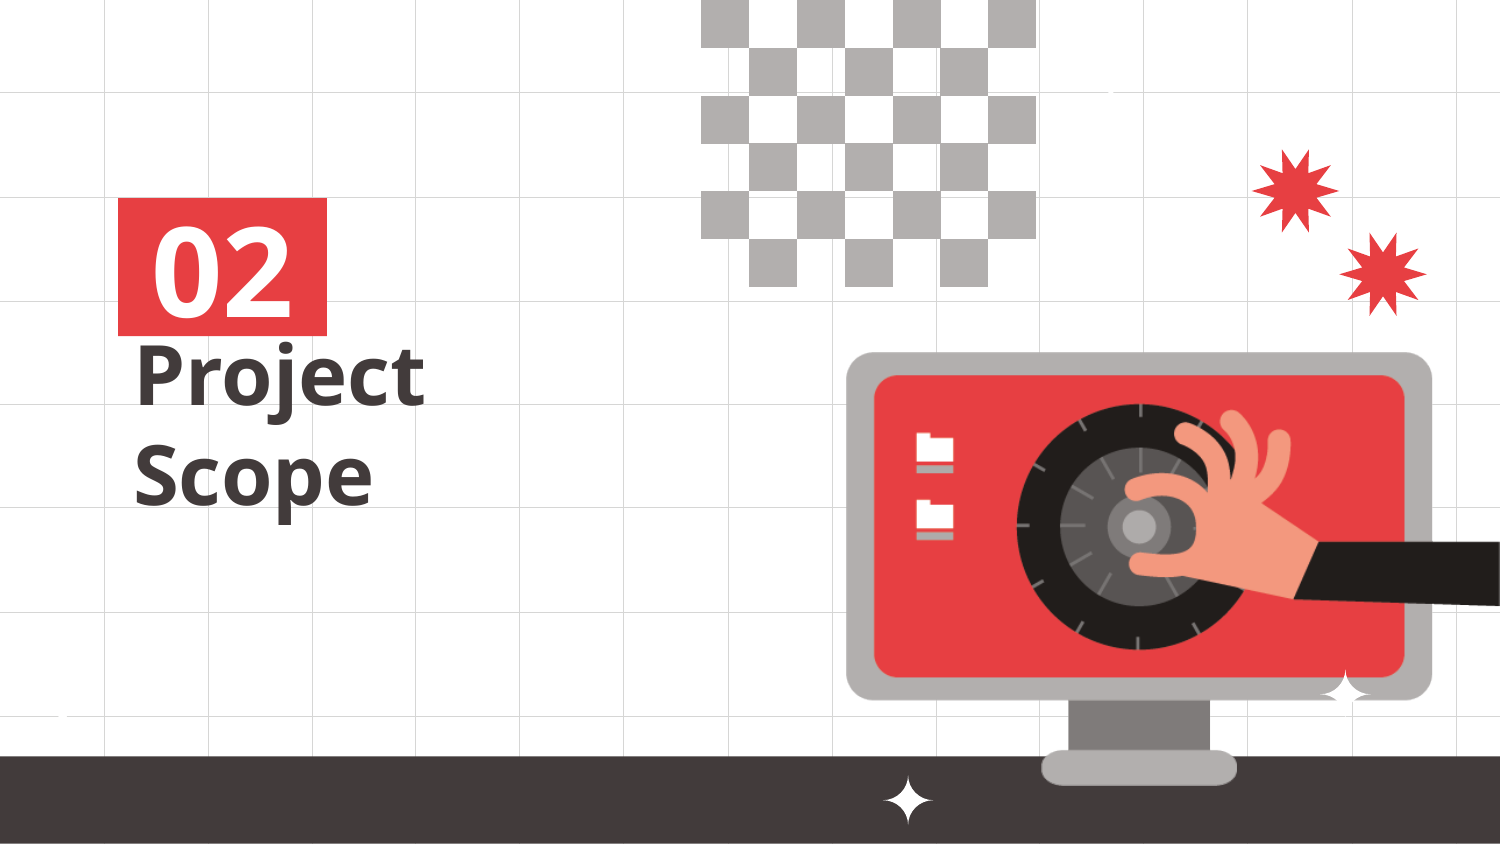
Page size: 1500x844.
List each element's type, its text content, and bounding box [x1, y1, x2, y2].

text_box [1085, 52, 1137, 104]
title Project Scope [118, 352, 654, 491]
picture [845, 262, 1500, 820]
text_box [1251, 149, 1340, 233]
text_box [37, 680, 88, 731]
title 02 [118, 198, 327, 337]
